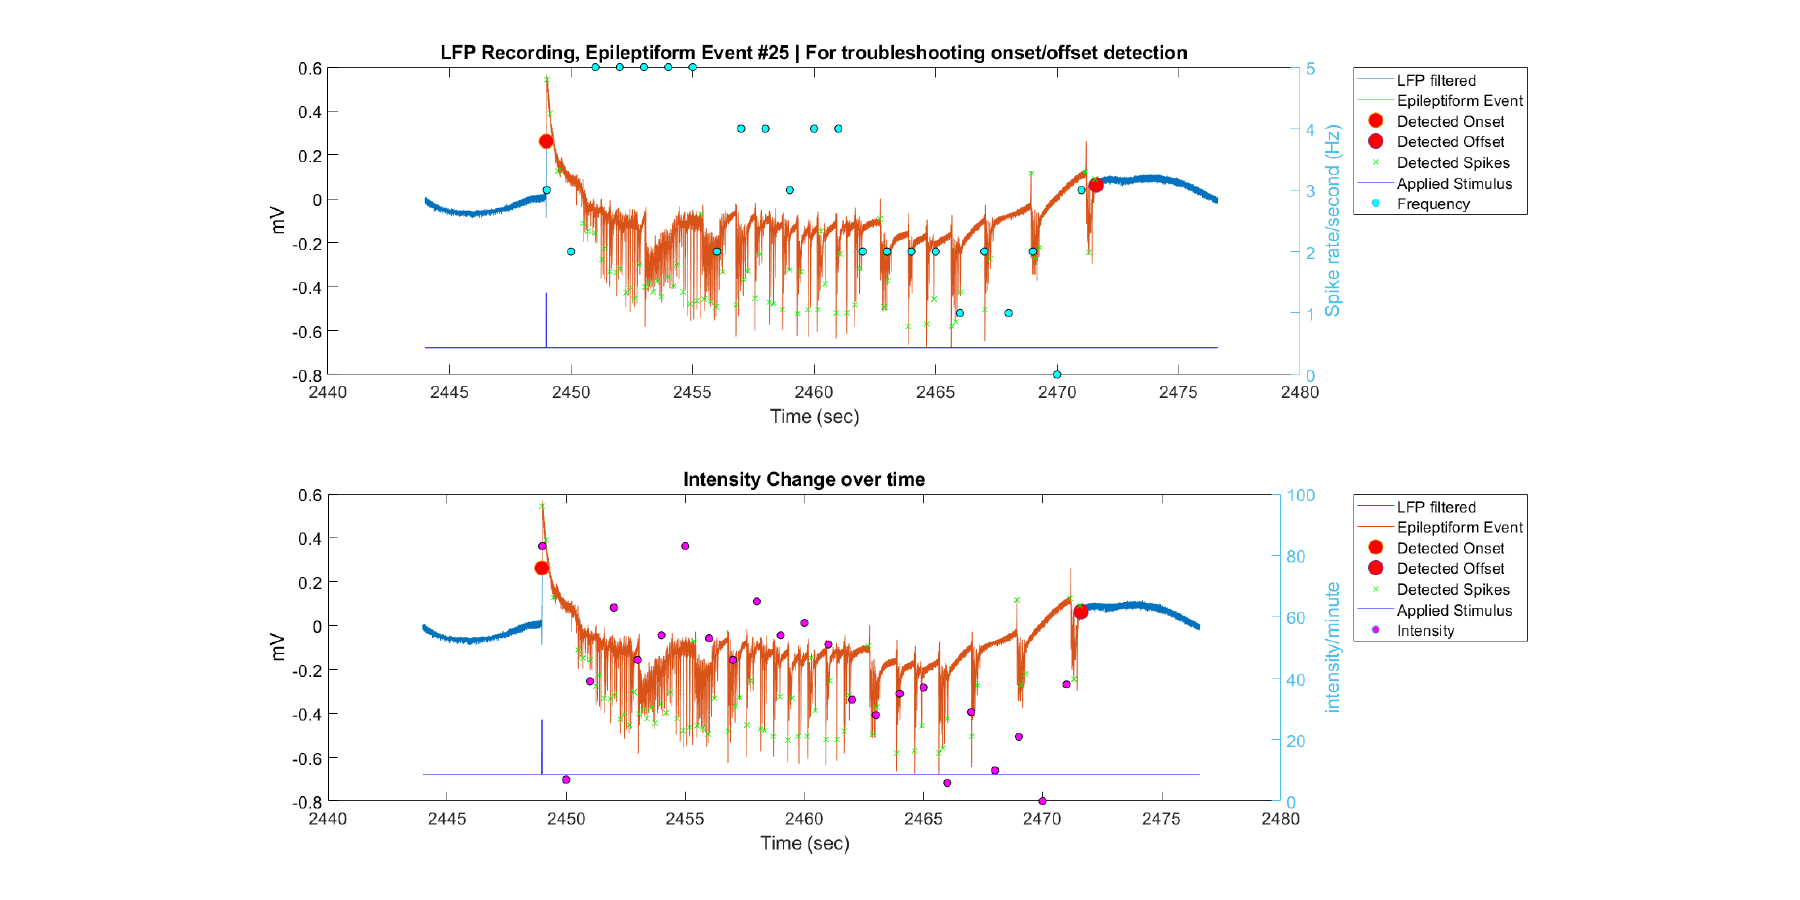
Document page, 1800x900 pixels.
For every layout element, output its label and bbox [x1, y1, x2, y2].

picture [126, 0, 1674, 900]
